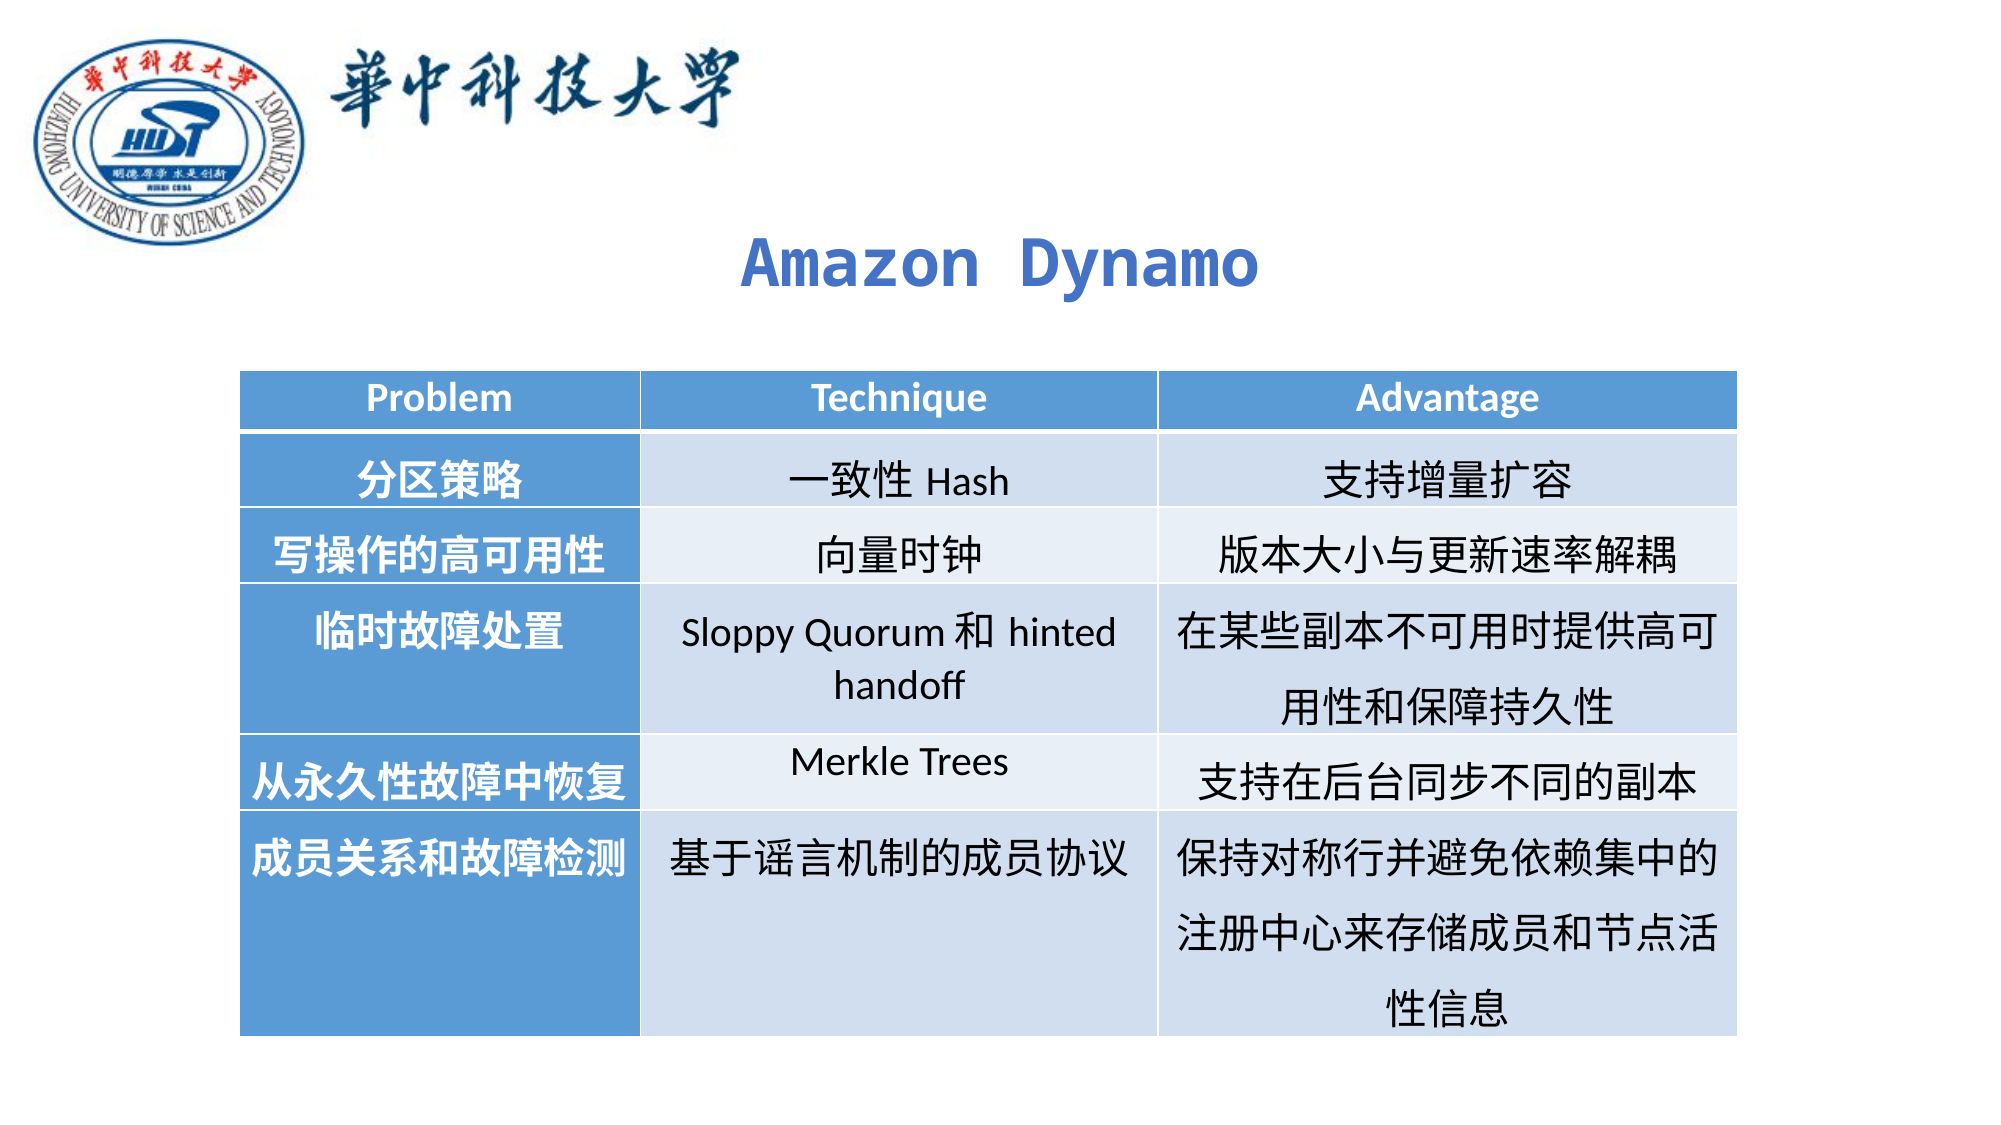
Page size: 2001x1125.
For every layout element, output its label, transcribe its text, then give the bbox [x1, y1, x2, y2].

table_cell 支持在后台同步不同的副本 [1159, 735, 1737, 809]
table_cell 临时故障处置 [240, 584, 640, 733]
picture [18, 27, 764, 252]
text_box Amazon Dynamo [598, 194, 1402, 308]
table_header Technique [641, 371, 1157, 429]
table_cell 支持增量扩容 [1159, 434, 1737, 506]
table_cell 保持对称行并避免依赖集中的注册中心来存储成员和节点活性信息 [1159, 811, 1737, 1036]
table_cell Merkle Trees [641, 735, 1157, 809]
table_cell 版本大小与更新速率解耦 [1159, 508, 1737, 582]
table_header Problem [240, 371, 640, 429]
table_header Advantage [1159, 371, 1737, 429]
table_cell 一致性Hash [641, 434, 1157, 506]
table_cell 从永久性故障中恢复 [240, 735, 640, 809]
table_cell 分区策略 [240, 434, 640, 506]
table_cell 成员关系和故障检测 [240, 811, 640, 1036]
table_cell 在某些副本不可用时提供高可用性和保障持久性 [1159, 584, 1737, 733]
table_cell 基于谣言机制的成员协议 [641, 811, 1157, 1036]
table_cell 写操作的高可用性 [240, 508, 640, 582]
table_cell 向量时钟 [641, 508, 1157, 582]
table_cell Sloppy Quorum和hinted handoff [641, 584, 1157, 733]
